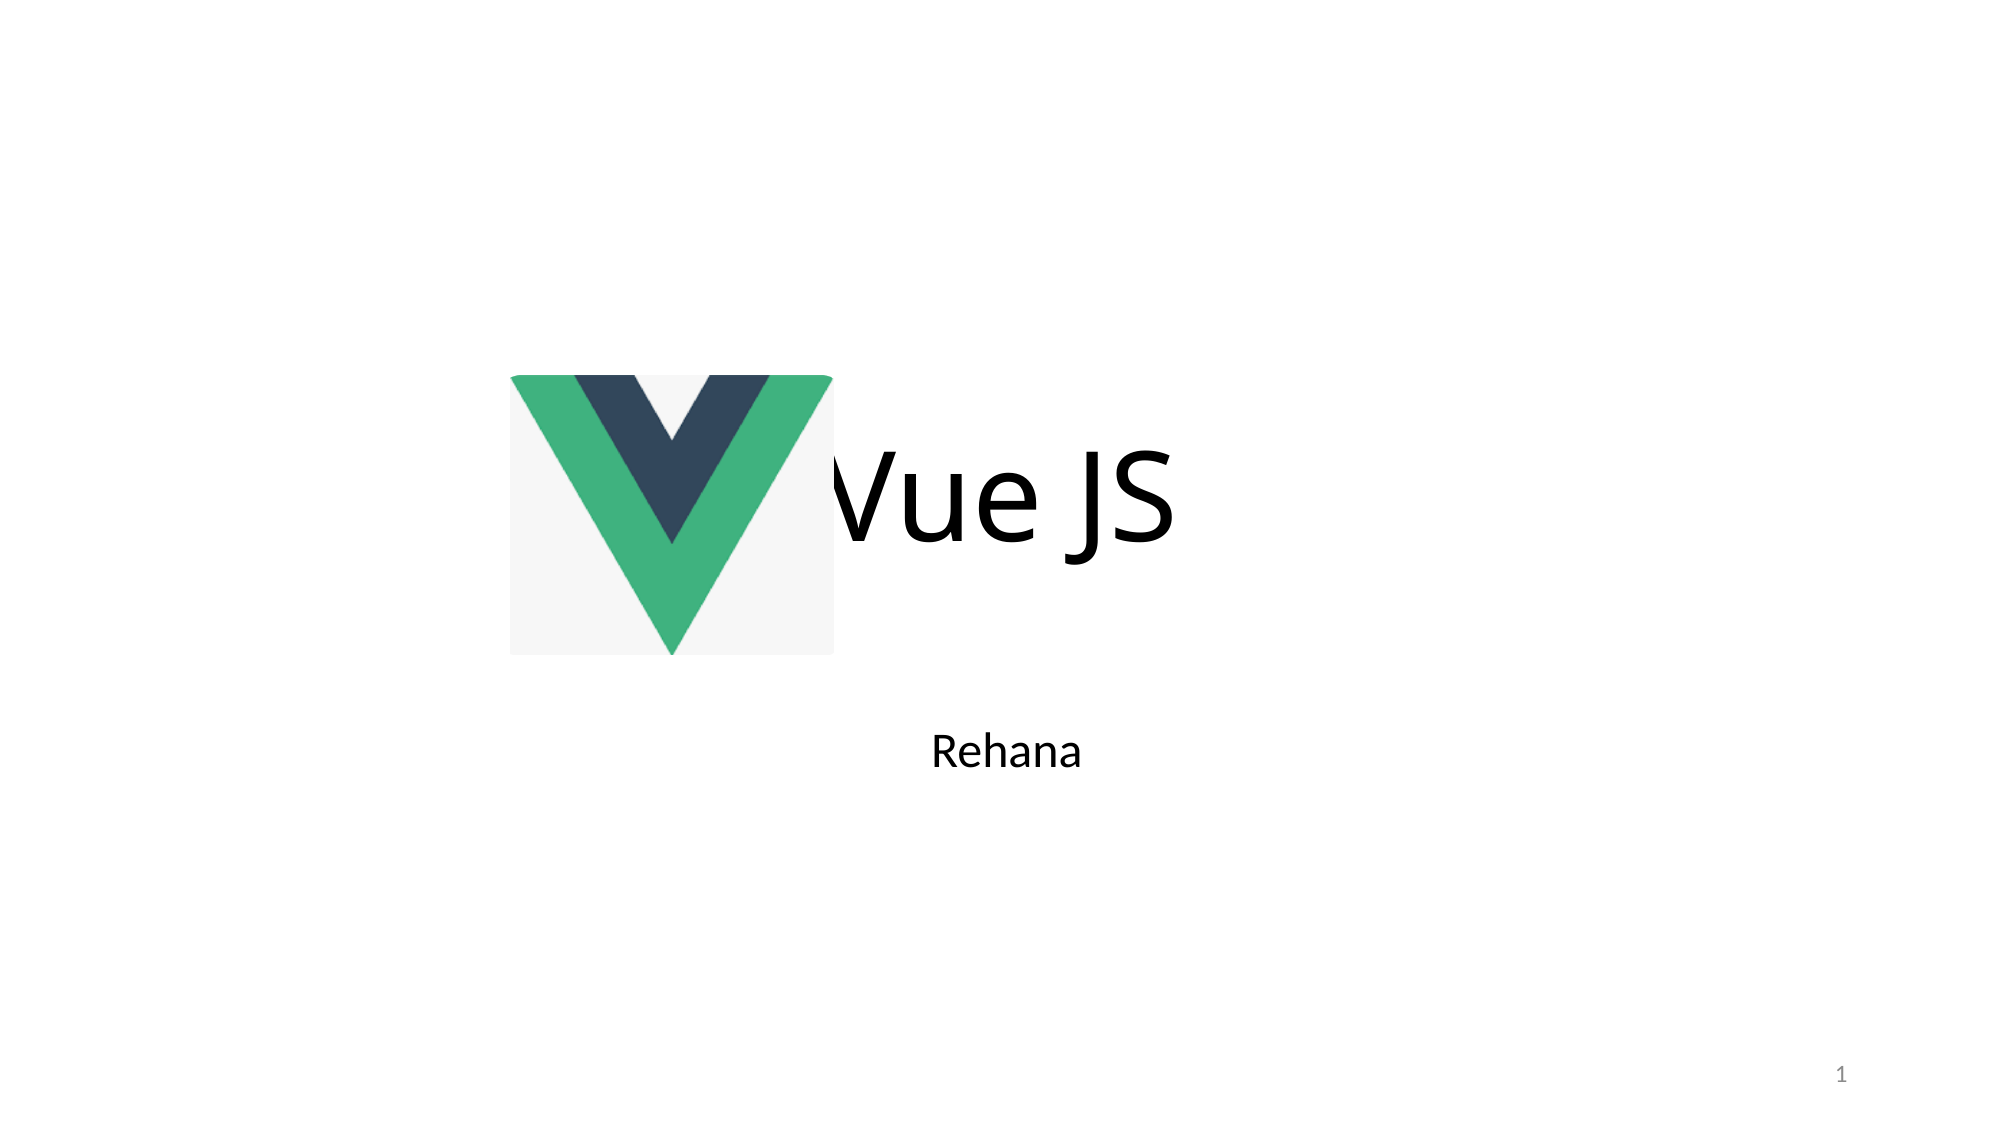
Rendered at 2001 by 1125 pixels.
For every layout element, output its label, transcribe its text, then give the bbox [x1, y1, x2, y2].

picture [510, 372, 834, 655]
slide_number 1 [1412, 1042, 1863, 1103]
title Vue JS [249, 184, 1750, 576]
subtitle Rehana [256, 716, 1757, 988]
